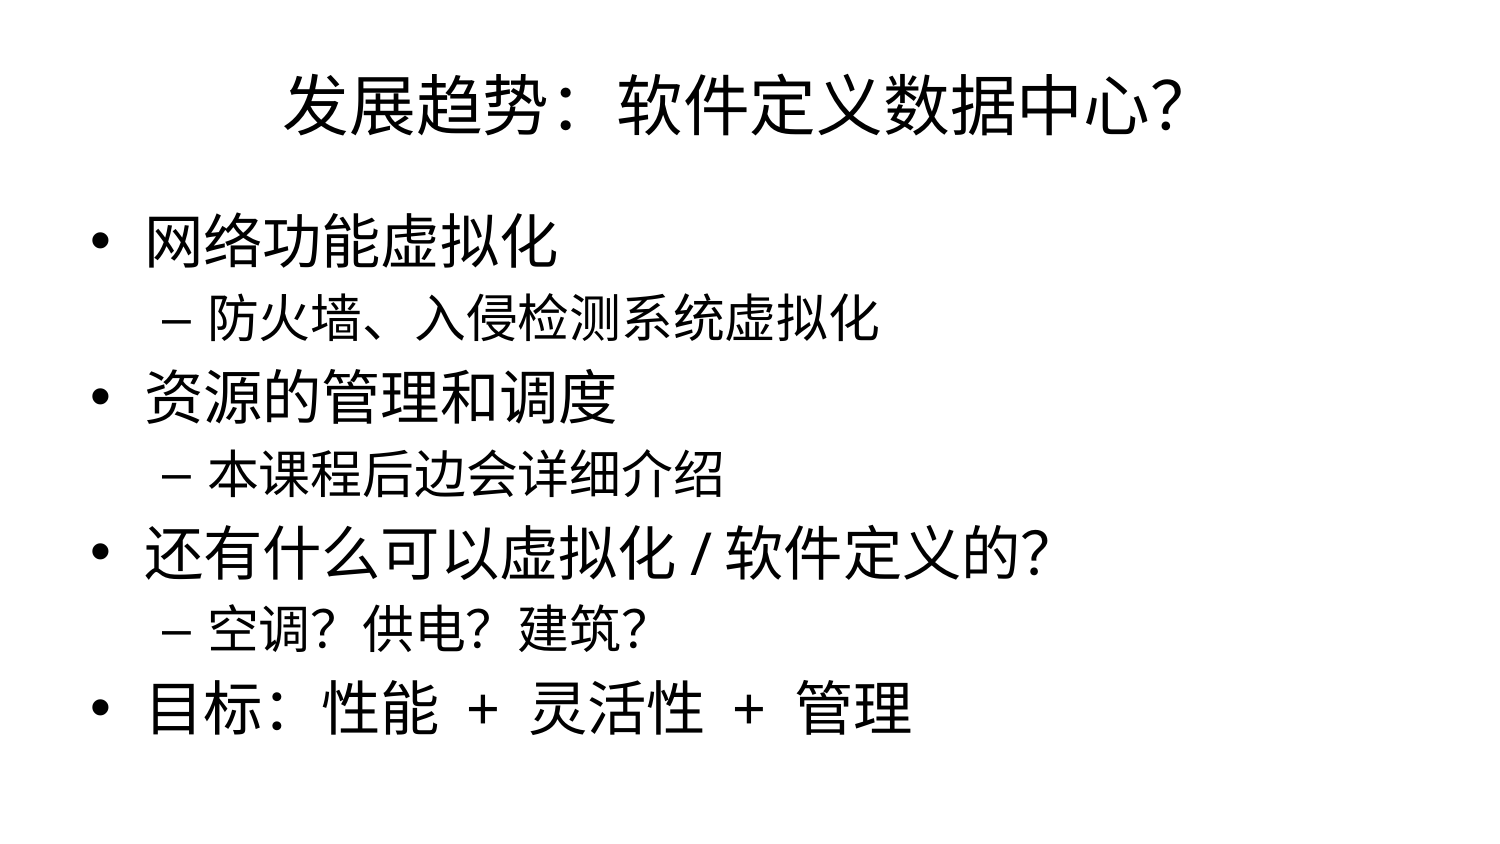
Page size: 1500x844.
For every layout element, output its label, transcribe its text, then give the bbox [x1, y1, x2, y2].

title 发展趋势：软件定义数据中心？ [75, 33, 1425, 175]
list 网络功能虚拟化 防火墙、入侵检测系统虚拟化 资源的管理和调度 本课程后边会详细介绍 还有什么可以虚拟化/软件定义的？ 空调？供电？建筑？ 目标：性能 + 灵活性 + 管理 [75, 196, 1425, 754]
